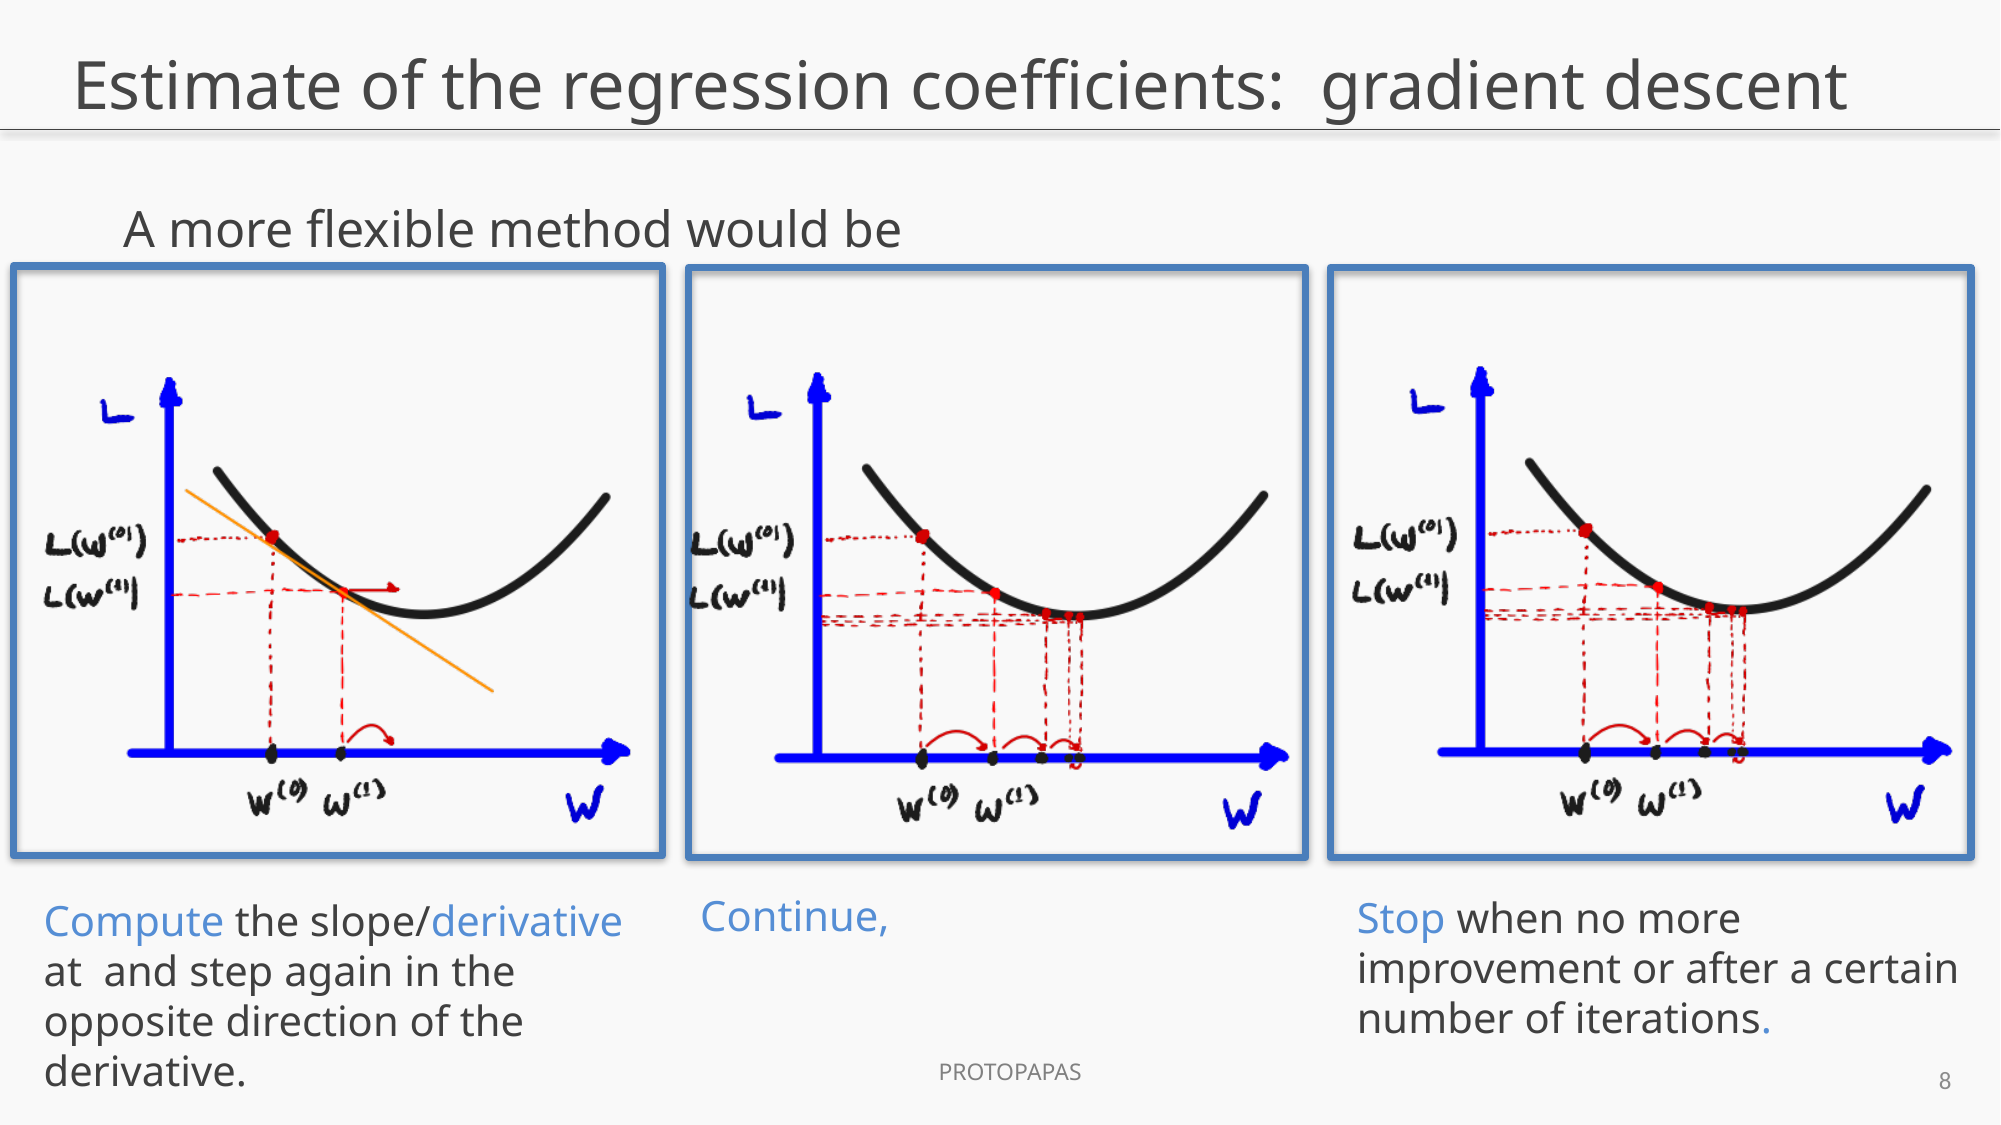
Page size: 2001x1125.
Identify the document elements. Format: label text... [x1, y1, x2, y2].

text_box [13, 265, 663, 857]
picture [28, 359, 648, 842]
text_box A more flexible method would be [109, 190, 1891, 266]
picture [670, 364, 1296, 835]
picture [1334, 359, 1959, 829]
title Estimate of the regression coefficients: gradient descent [57, 35, 1943, 162]
text_box Stop when no more improvement or after a certain number of iterations. [1342, 884, 1992, 1049]
slide_number 8 [1500, 1050, 1967, 1110]
text_box [1330, 267, 1972, 858]
text_box [688, 267, 1307, 858]
text_box Continue, [685, 881, 1335, 947]
